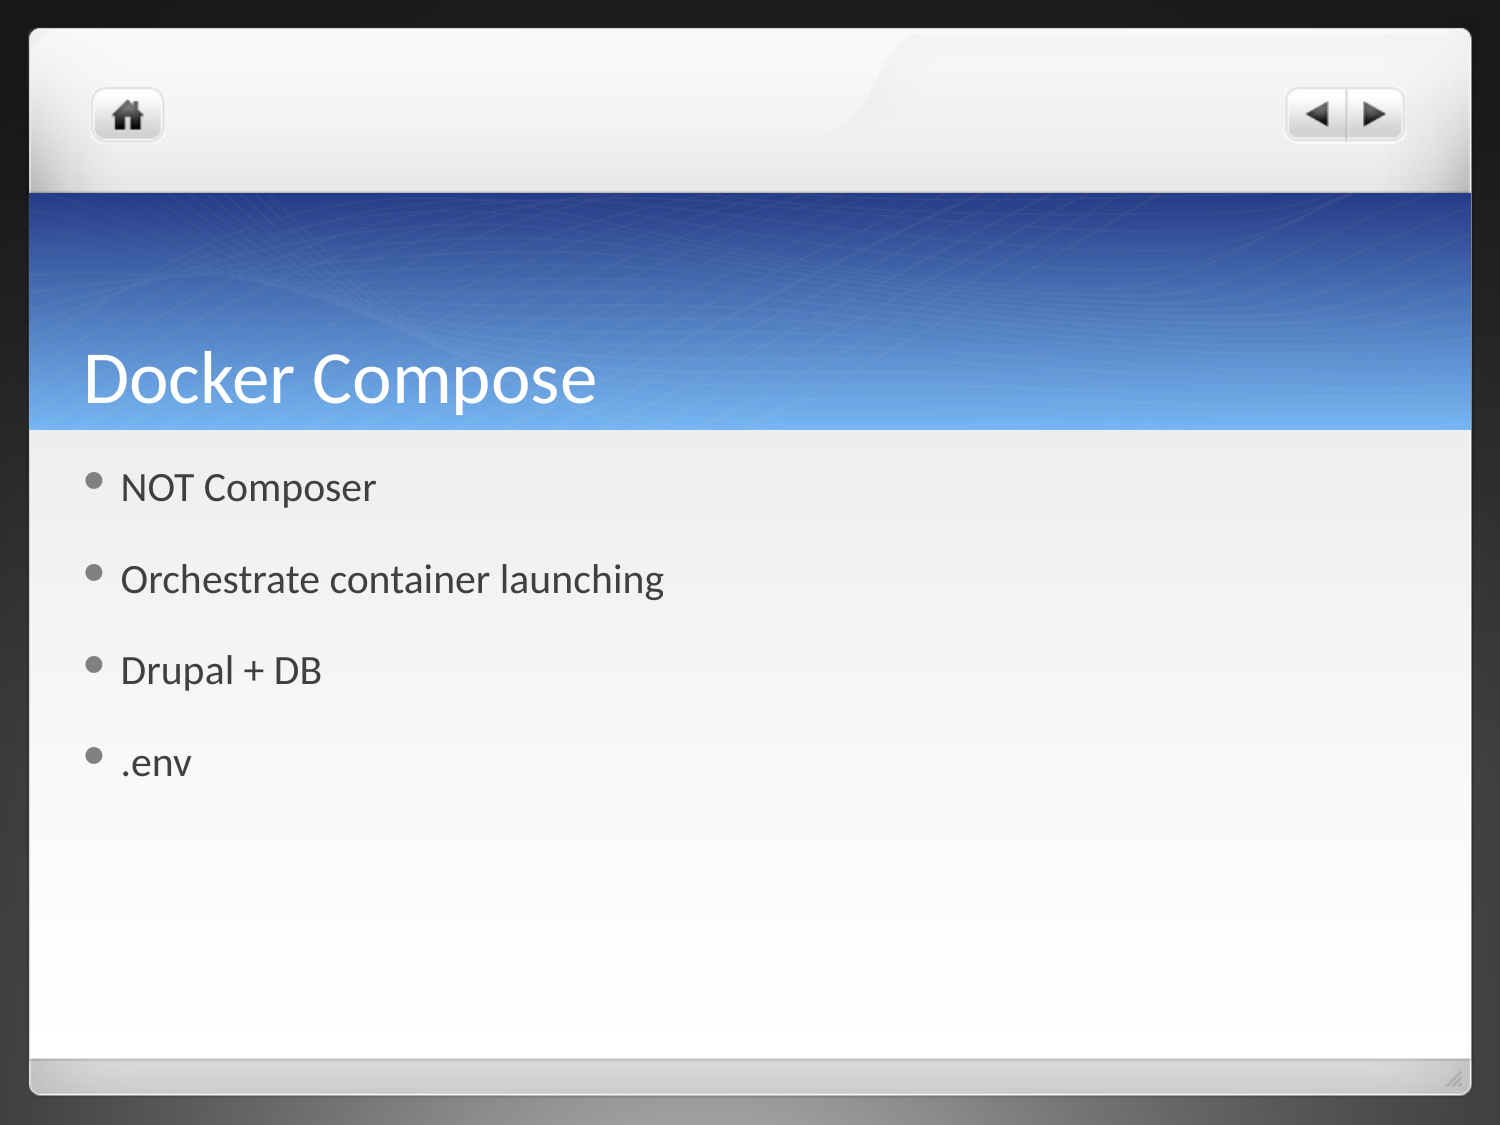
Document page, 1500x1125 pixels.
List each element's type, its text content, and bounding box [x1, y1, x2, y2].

title Docker Compose [68, 238, 1432, 427]
list NOT Composer Orchestrate container launching Drupal + DB .env [68, 452, 1432, 1025]
picture [0, 0, 1500, 1125]
